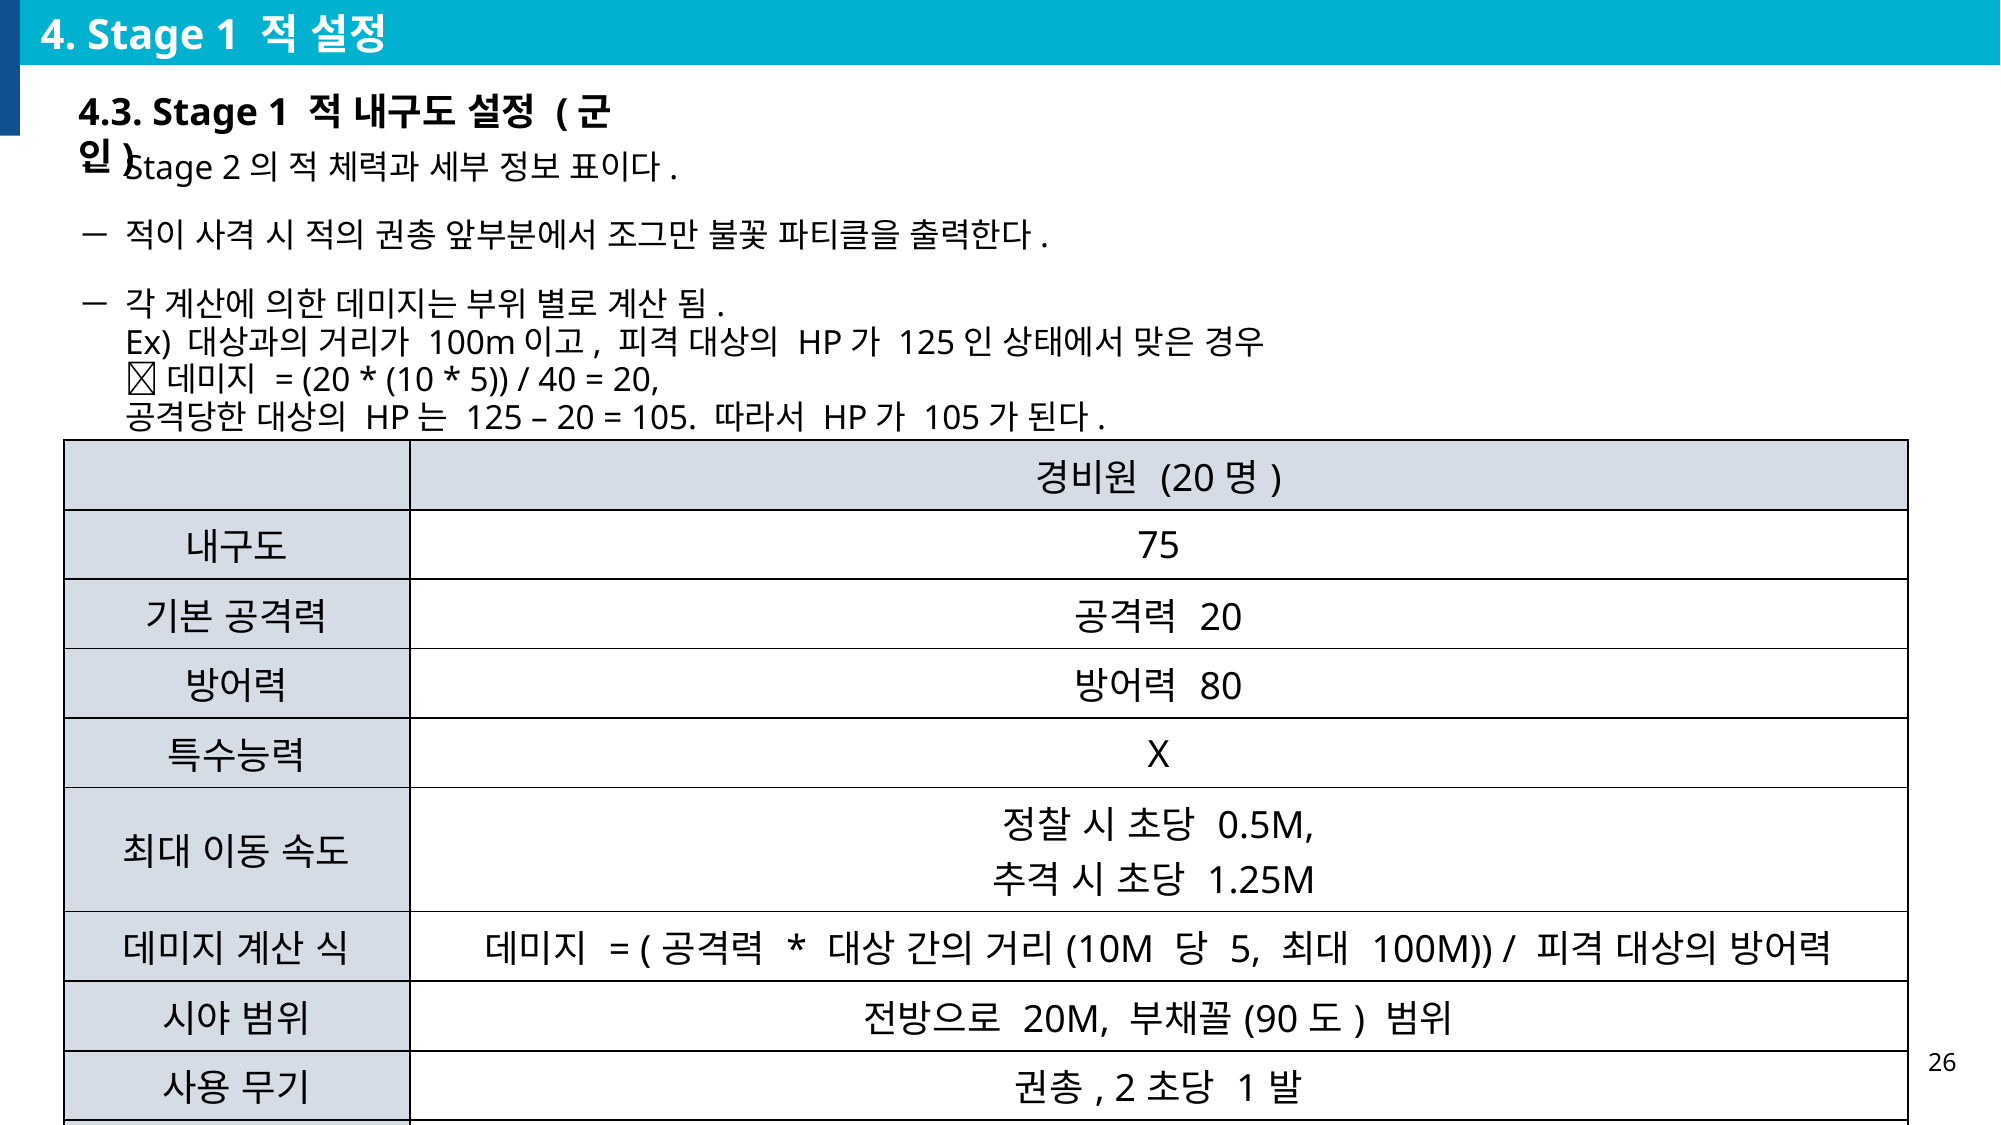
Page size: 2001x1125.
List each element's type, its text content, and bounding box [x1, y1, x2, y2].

table_cell 방어력 [65, 649, 409, 717]
table_header [65, 444, 409, 509]
text_box 4.3. Stage 1 적 내구도 설정 (군인) [63, 80, 676, 185]
table_cell 데미지 계산 식 [65, 912, 409, 980]
table_header 경비원 (20명) [411, 444, 1907, 509]
table_cell 시야 범위 [65, 982, 409, 1050]
table_cell 총알 거리 [65, 1121, 409, 1125]
table_cell 전방으로 20M, 부채꼴(90도) 범위 [411, 982, 1907, 1050]
table_cell 권총, 2초당 1발 [411, 1052, 1907, 1119]
table_cell 최대 이동 속도 [65, 788, 409, 911]
table_cell 방어력 80 [411, 649, 1907, 717]
table_cell 데미지 = (공격력 * 대상 간의 거리(10M 당 5, 최대 100M)) / 피격 대상의 방어력 [411, 912, 1907, 980]
table_cell 정찰 시 초당 0.5M, 추격 시 초당 1.25M [411, 788, 1907, 911]
table_cell 공격력 20 [411, 580, 1907, 648]
table_cell X [411, 719, 1907, 787]
slide_number 26 [1909, 1033, 1972, 1094]
table_cell 기본 공격력 [65, 580, 409, 648]
text_box Stage 2의 적 체력과 세부 정보 표이다. 적이 사격 시 적의 권총 앞부분에서 조그만 불꽃 파티클을 출력한다. 각 계산에 의한 데미지는 부위 별로 계산 됨. Ex) 대상과의 거리가 100m이고, 피격 대상의 HP가 125인 상태에서 맞은 경우  데미지 = (20 * (10 * 5)) / 40 = 20, 공격당한 대상의 HP는 125 – 20 = 105. 따라서 HP가 105가 된다. [63, 140, 1959, 444]
table_cell 사용 무기 [65, 1052, 409, 1119]
text_box [0, 0, 21, 137]
table_cell 특수능력 [65, 719, 409, 787]
text_box 4. Stage 1 적 설정 [19, 0, 2000, 66]
table_cell 400M (이후의 거리는 총알 추락 -> 총알 삭제) [411, 1121, 1907, 1125]
table_cell 내구도 [65, 511, 409, 578]
table_cell 75 [411, 511, 1907, 578]
